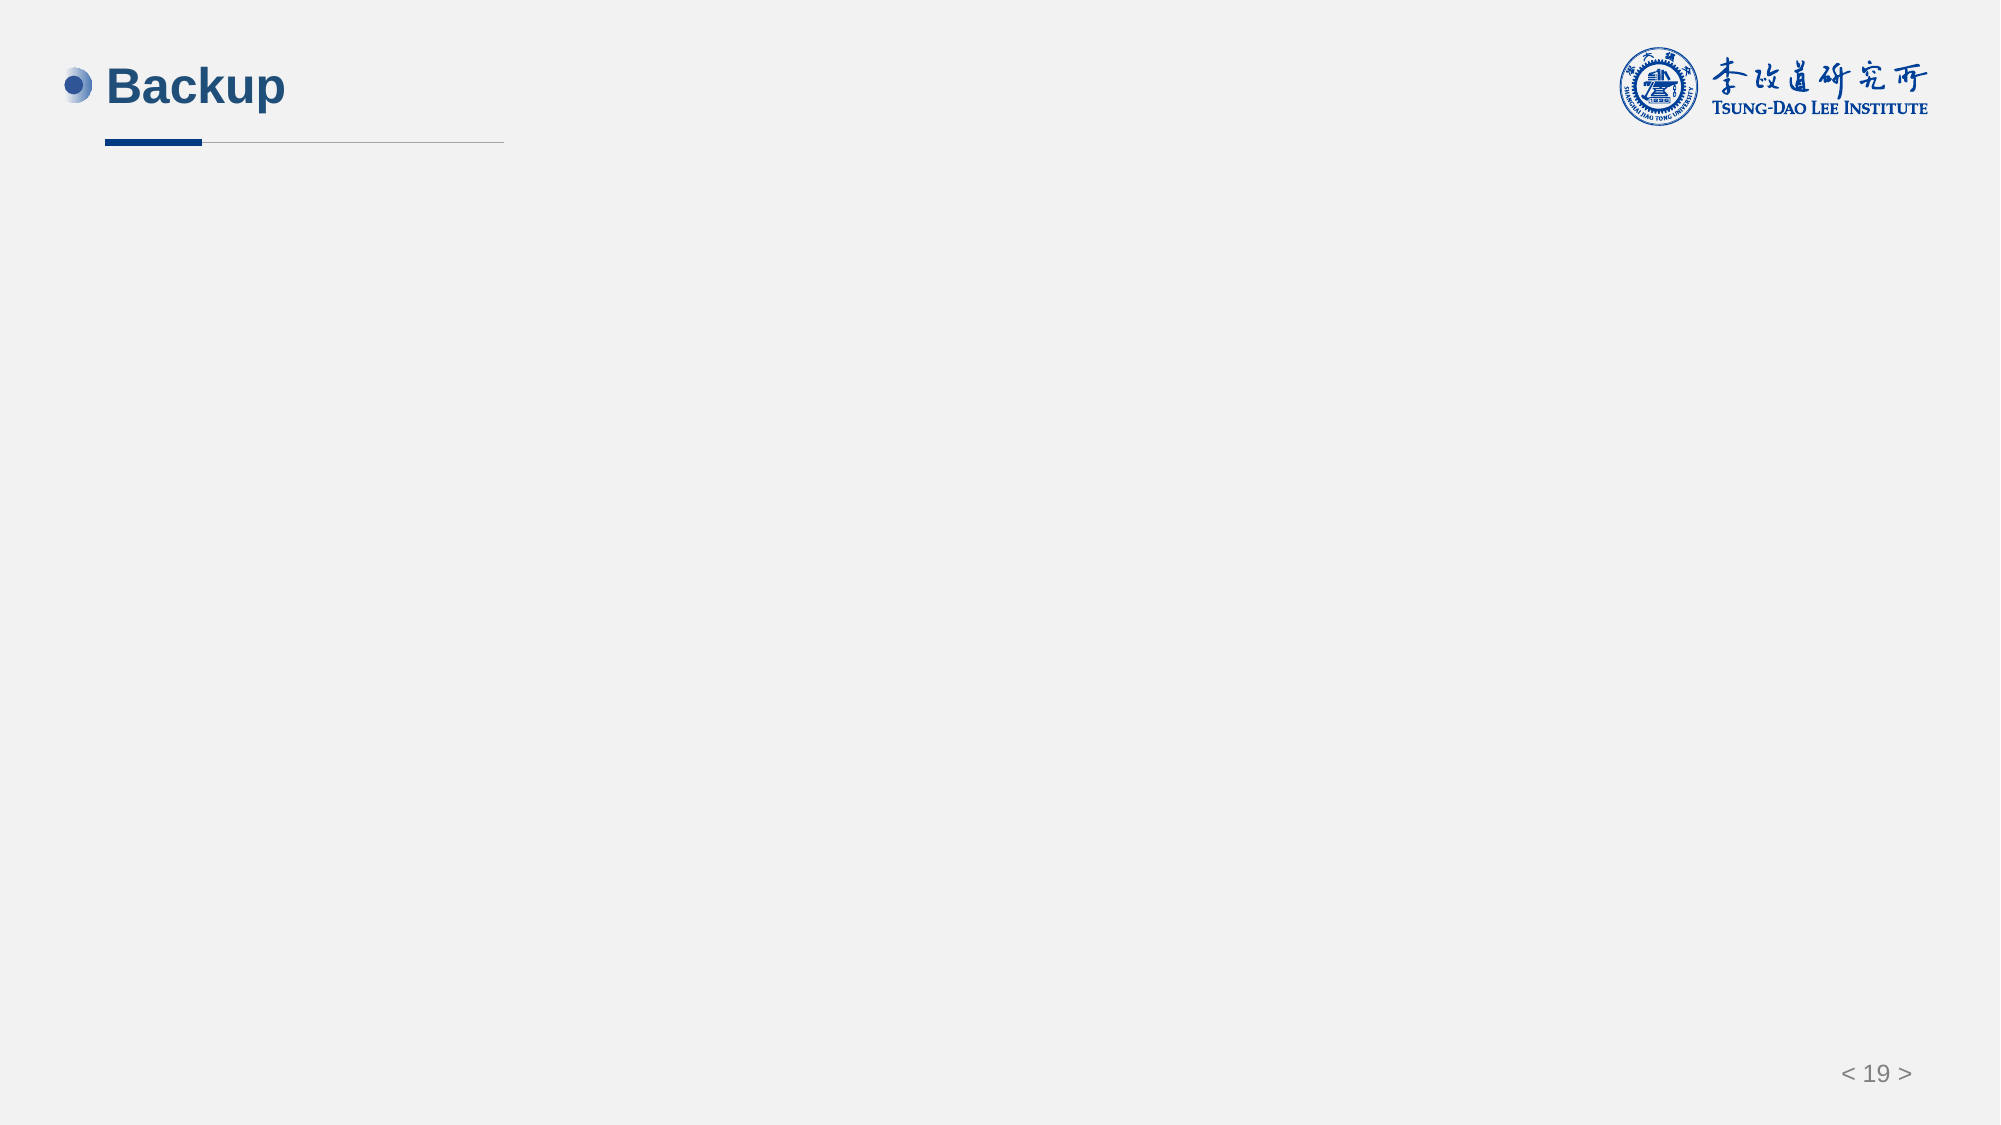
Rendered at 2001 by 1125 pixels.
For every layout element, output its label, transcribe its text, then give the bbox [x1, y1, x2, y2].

list Backup [91, 52, 778, 125]
